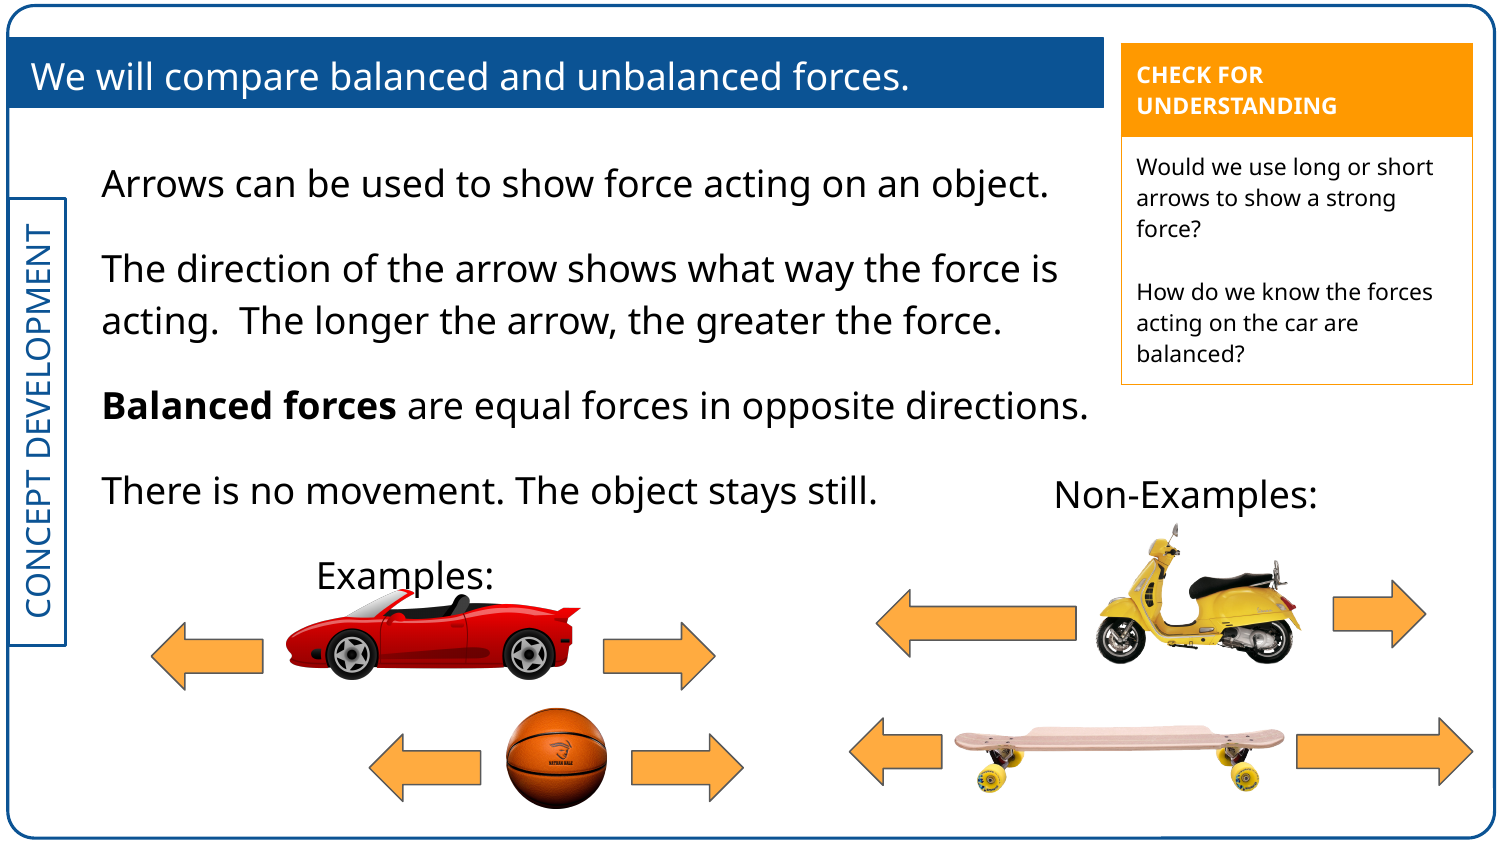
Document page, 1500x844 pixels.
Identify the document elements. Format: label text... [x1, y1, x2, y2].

text_box [1333, 580, 1426, 648]
text_box [849, 717, 942, 786]
text_box [603, 622, 716, 690]
text_box [151, 622, 263, 690]
text_box [631, 734, 744, 802]
picture [1055, 484, 1327, 702]
subtitle We will compare balanced and unbalanced forces. [15, 43, 1097, 101]
text_box Non-Examples: [1038, 463, 1500, 524]
picture [953, 725, 1285, 793]
picture [497, 700, 615, 818]
list Arrows can be used to show force acting on an object. The direction of the arrow shows what way the force is acting. The longer the arrow, the greater the force. Balanced forces are equal forces in opposite directions. There is no movement. The object stays still. Examples: [86, 138, 1144, 809]
text_box [369, 734, 481, 802]
text_box [1296, 717, 1473, 786]
table_cell Would we use long or short arrows to show a strong force? How do we know the forces acting on the car are balanced? [1122, 137, 1472, 384]
table_header CHECK FOR UNDERSTANDING [1122, 44, 1472, 135]
picture [285, 589, 581, 680]
text_box [876, 589, 1050, 657]
